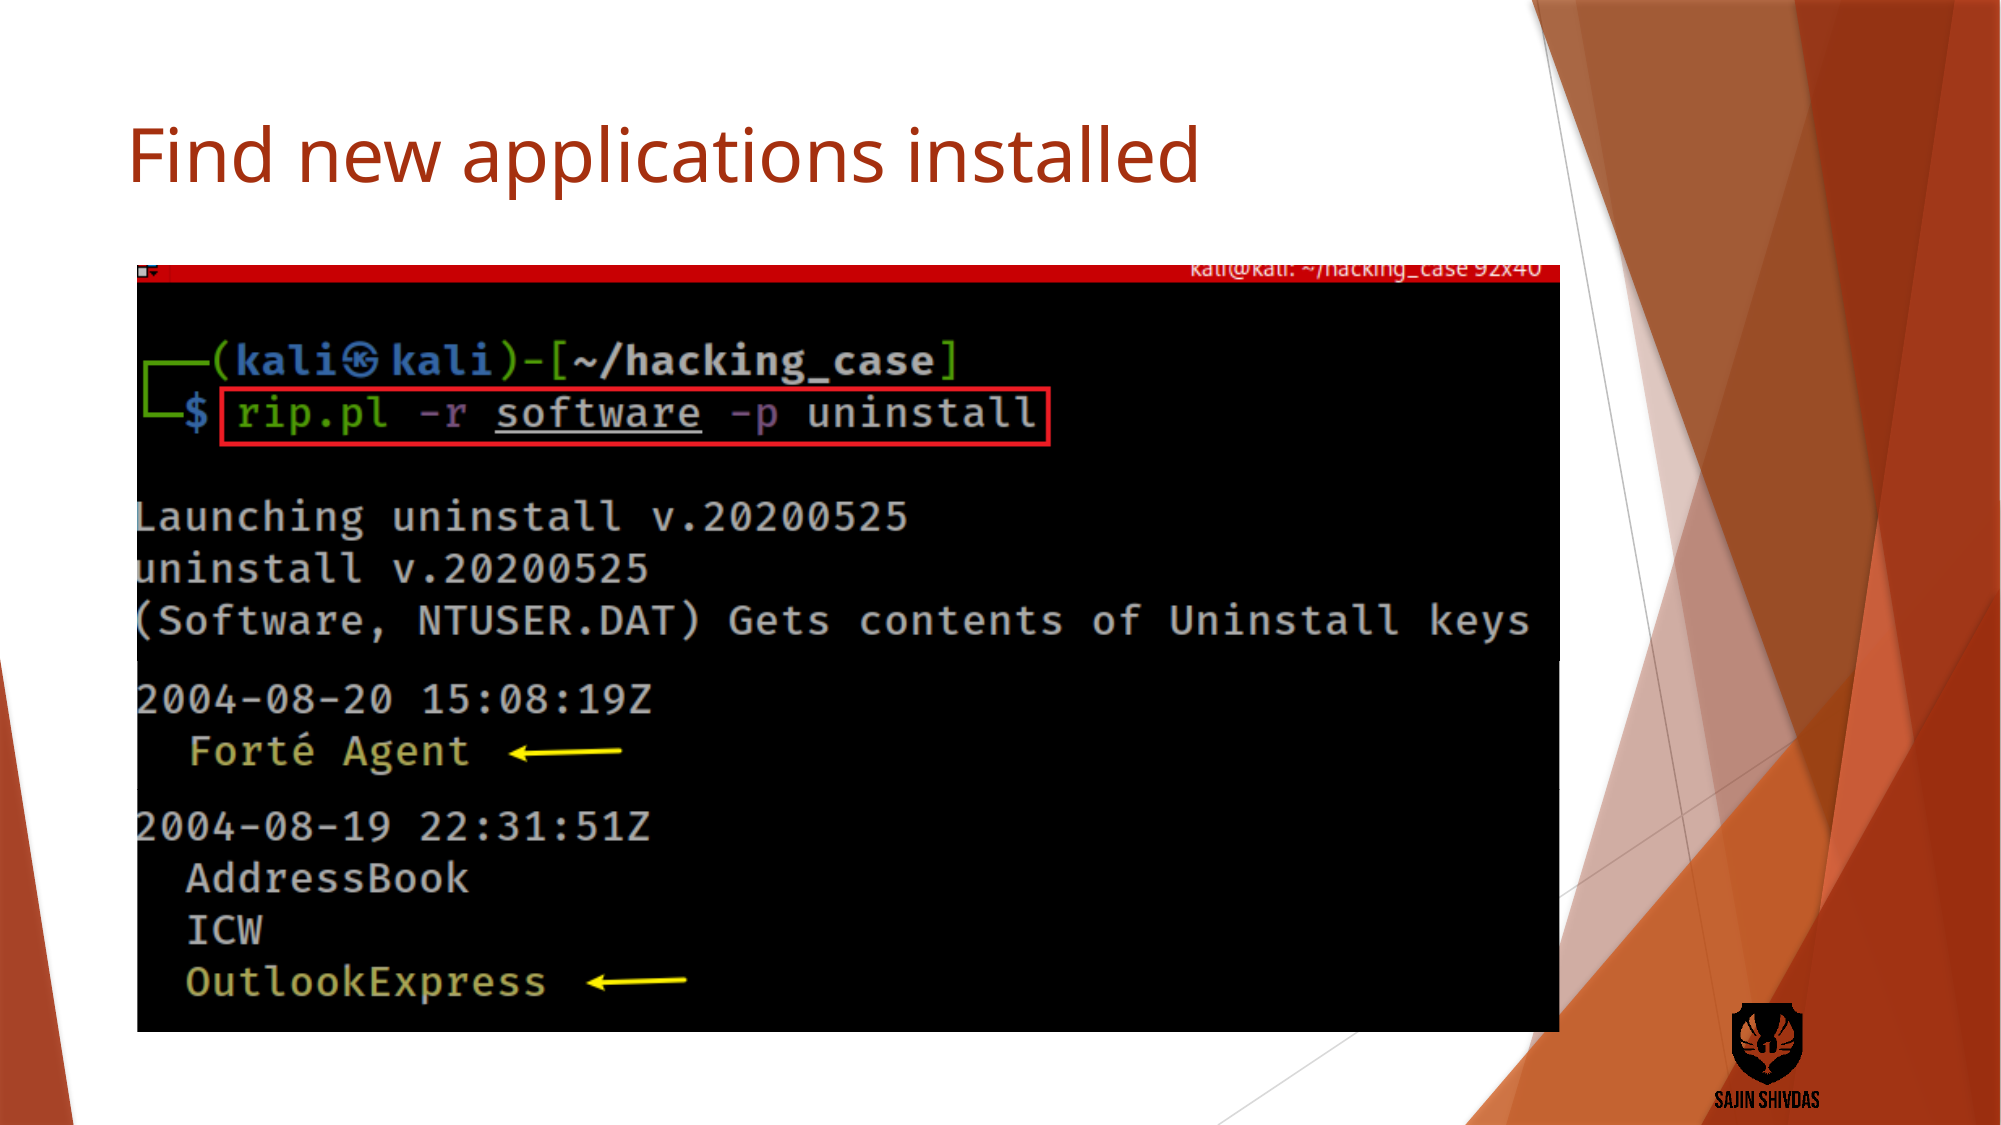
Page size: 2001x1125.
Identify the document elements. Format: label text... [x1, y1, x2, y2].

title Find new applications installed [111, 99, 1522, 317]
picture [1703, 992, 1834, 1122]
picture [136, 264, 1560, 1033]
